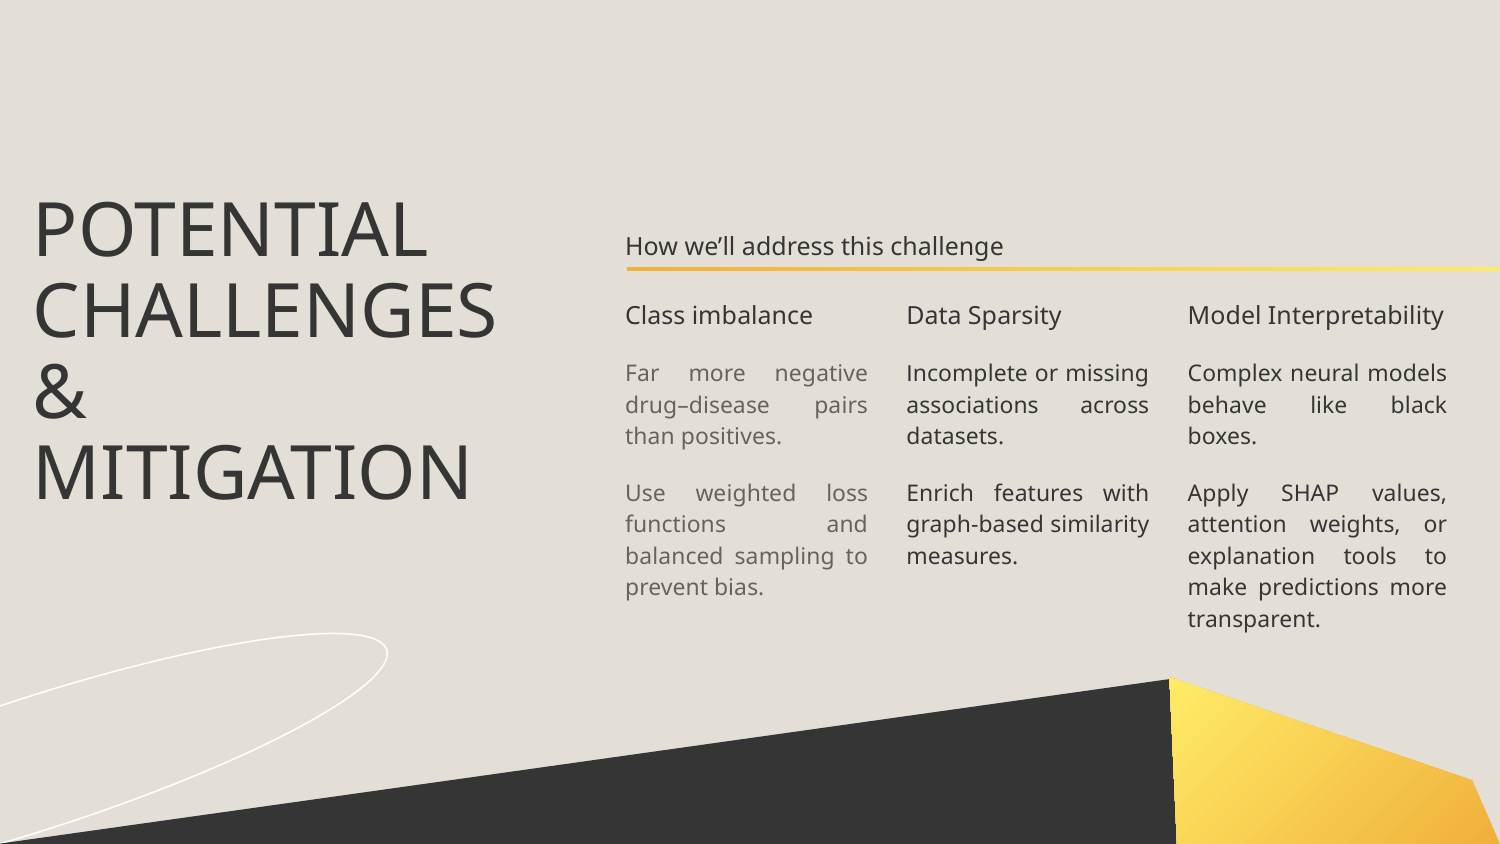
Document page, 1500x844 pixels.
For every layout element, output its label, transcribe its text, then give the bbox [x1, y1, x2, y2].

title Model Interpretability Complex neural models behave like black boxes. Apply SHAP values, attention weights, or explanation tools to make predictions more transparent. [1172, 280, 1463, 599]
title Data Sparsity Incomplete or missing associations across datasets. Enrich features with graph-based similarity measures. [891, 280, 1165, 599]
title Class imbalance Far more negative drug–disease pairs than positives. Use weighted loss functions and balanced sampling to prevent bias. [610, 280, 884, 599]
title POTENTIAL CHALLENGES & MITIGATION [17, 191, 600, 565]
text_box [626, 267, 1500, 271]
title How we’ll address this challenge [610, 211, 1315, 257]
